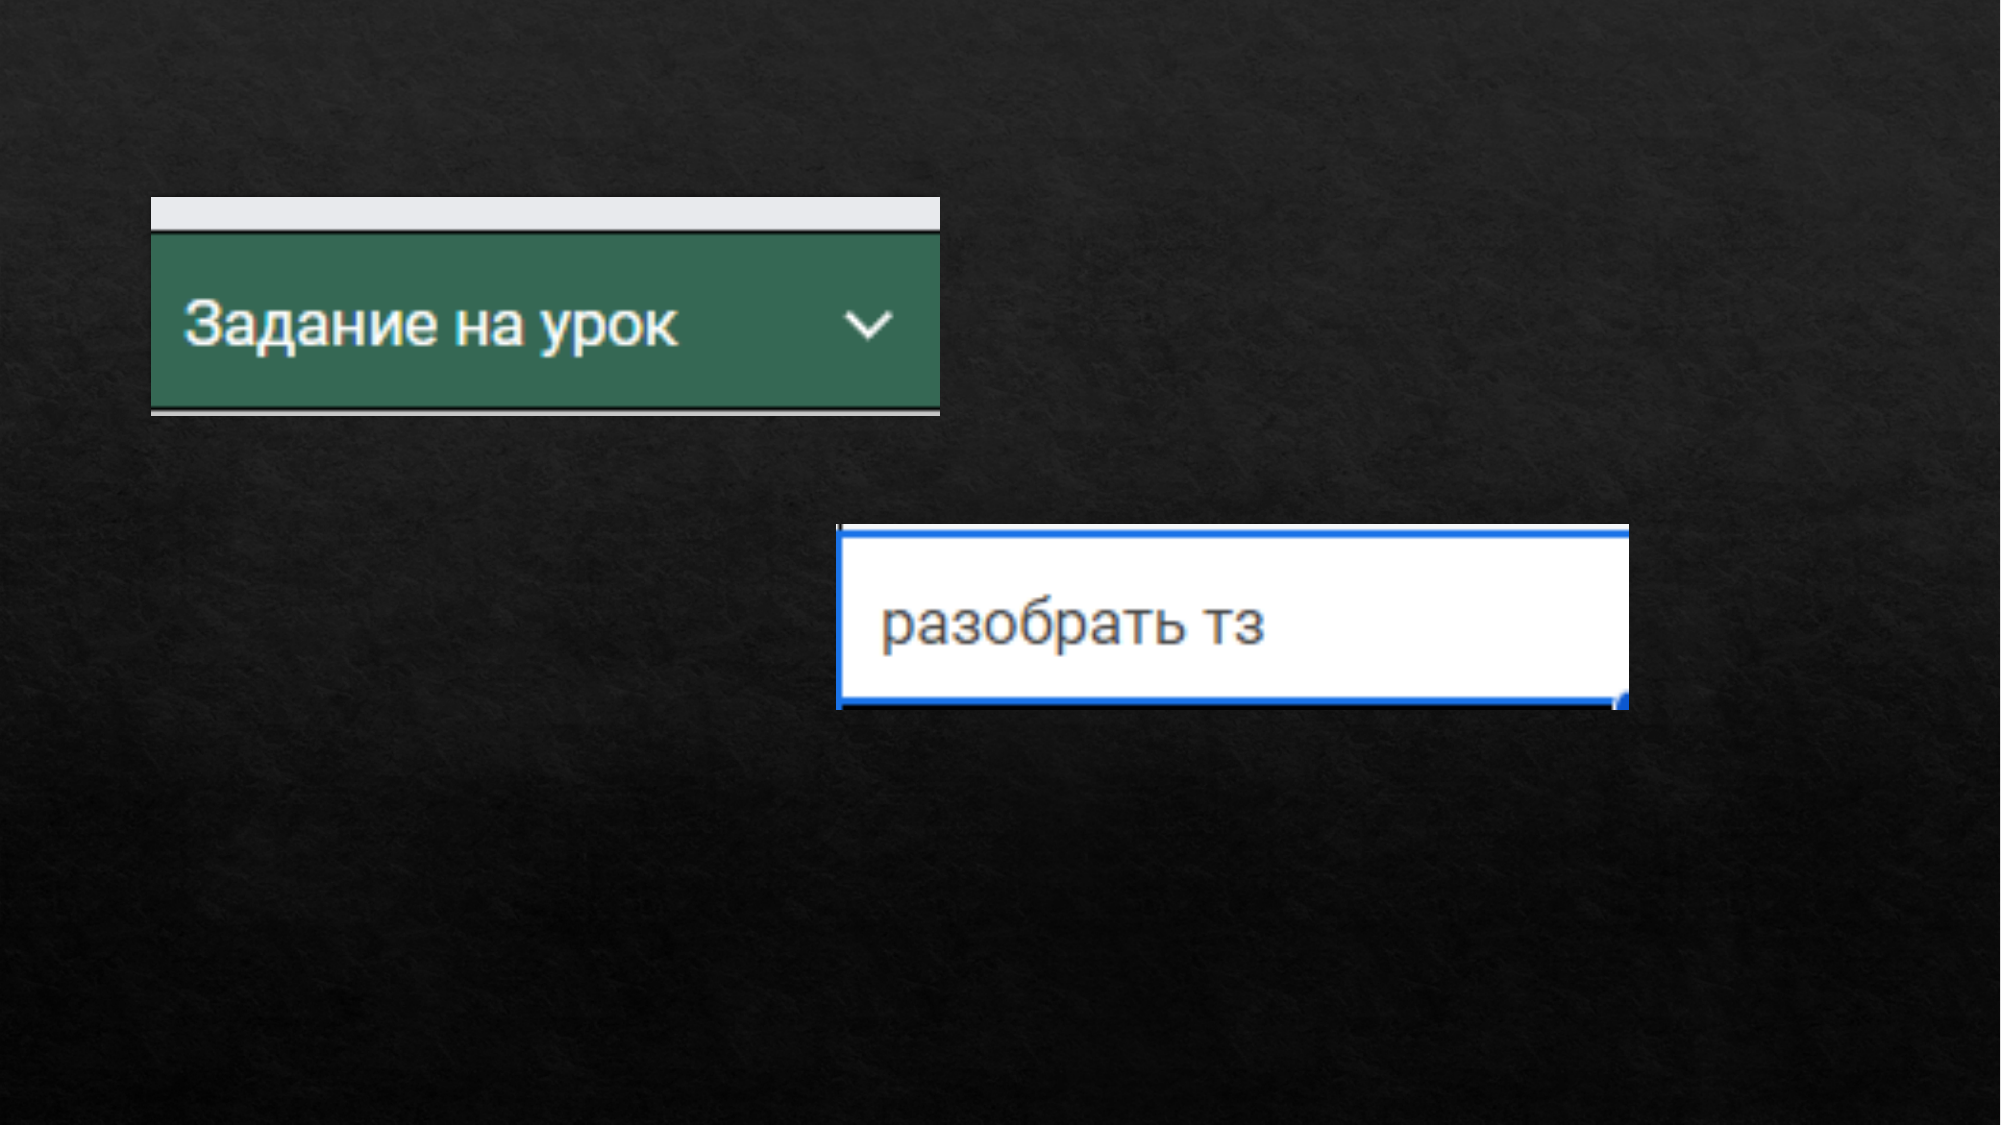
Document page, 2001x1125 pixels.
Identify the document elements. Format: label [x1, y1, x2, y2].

picture [836, 523, 1629, 710]
list [151, 196, 940, 416]
